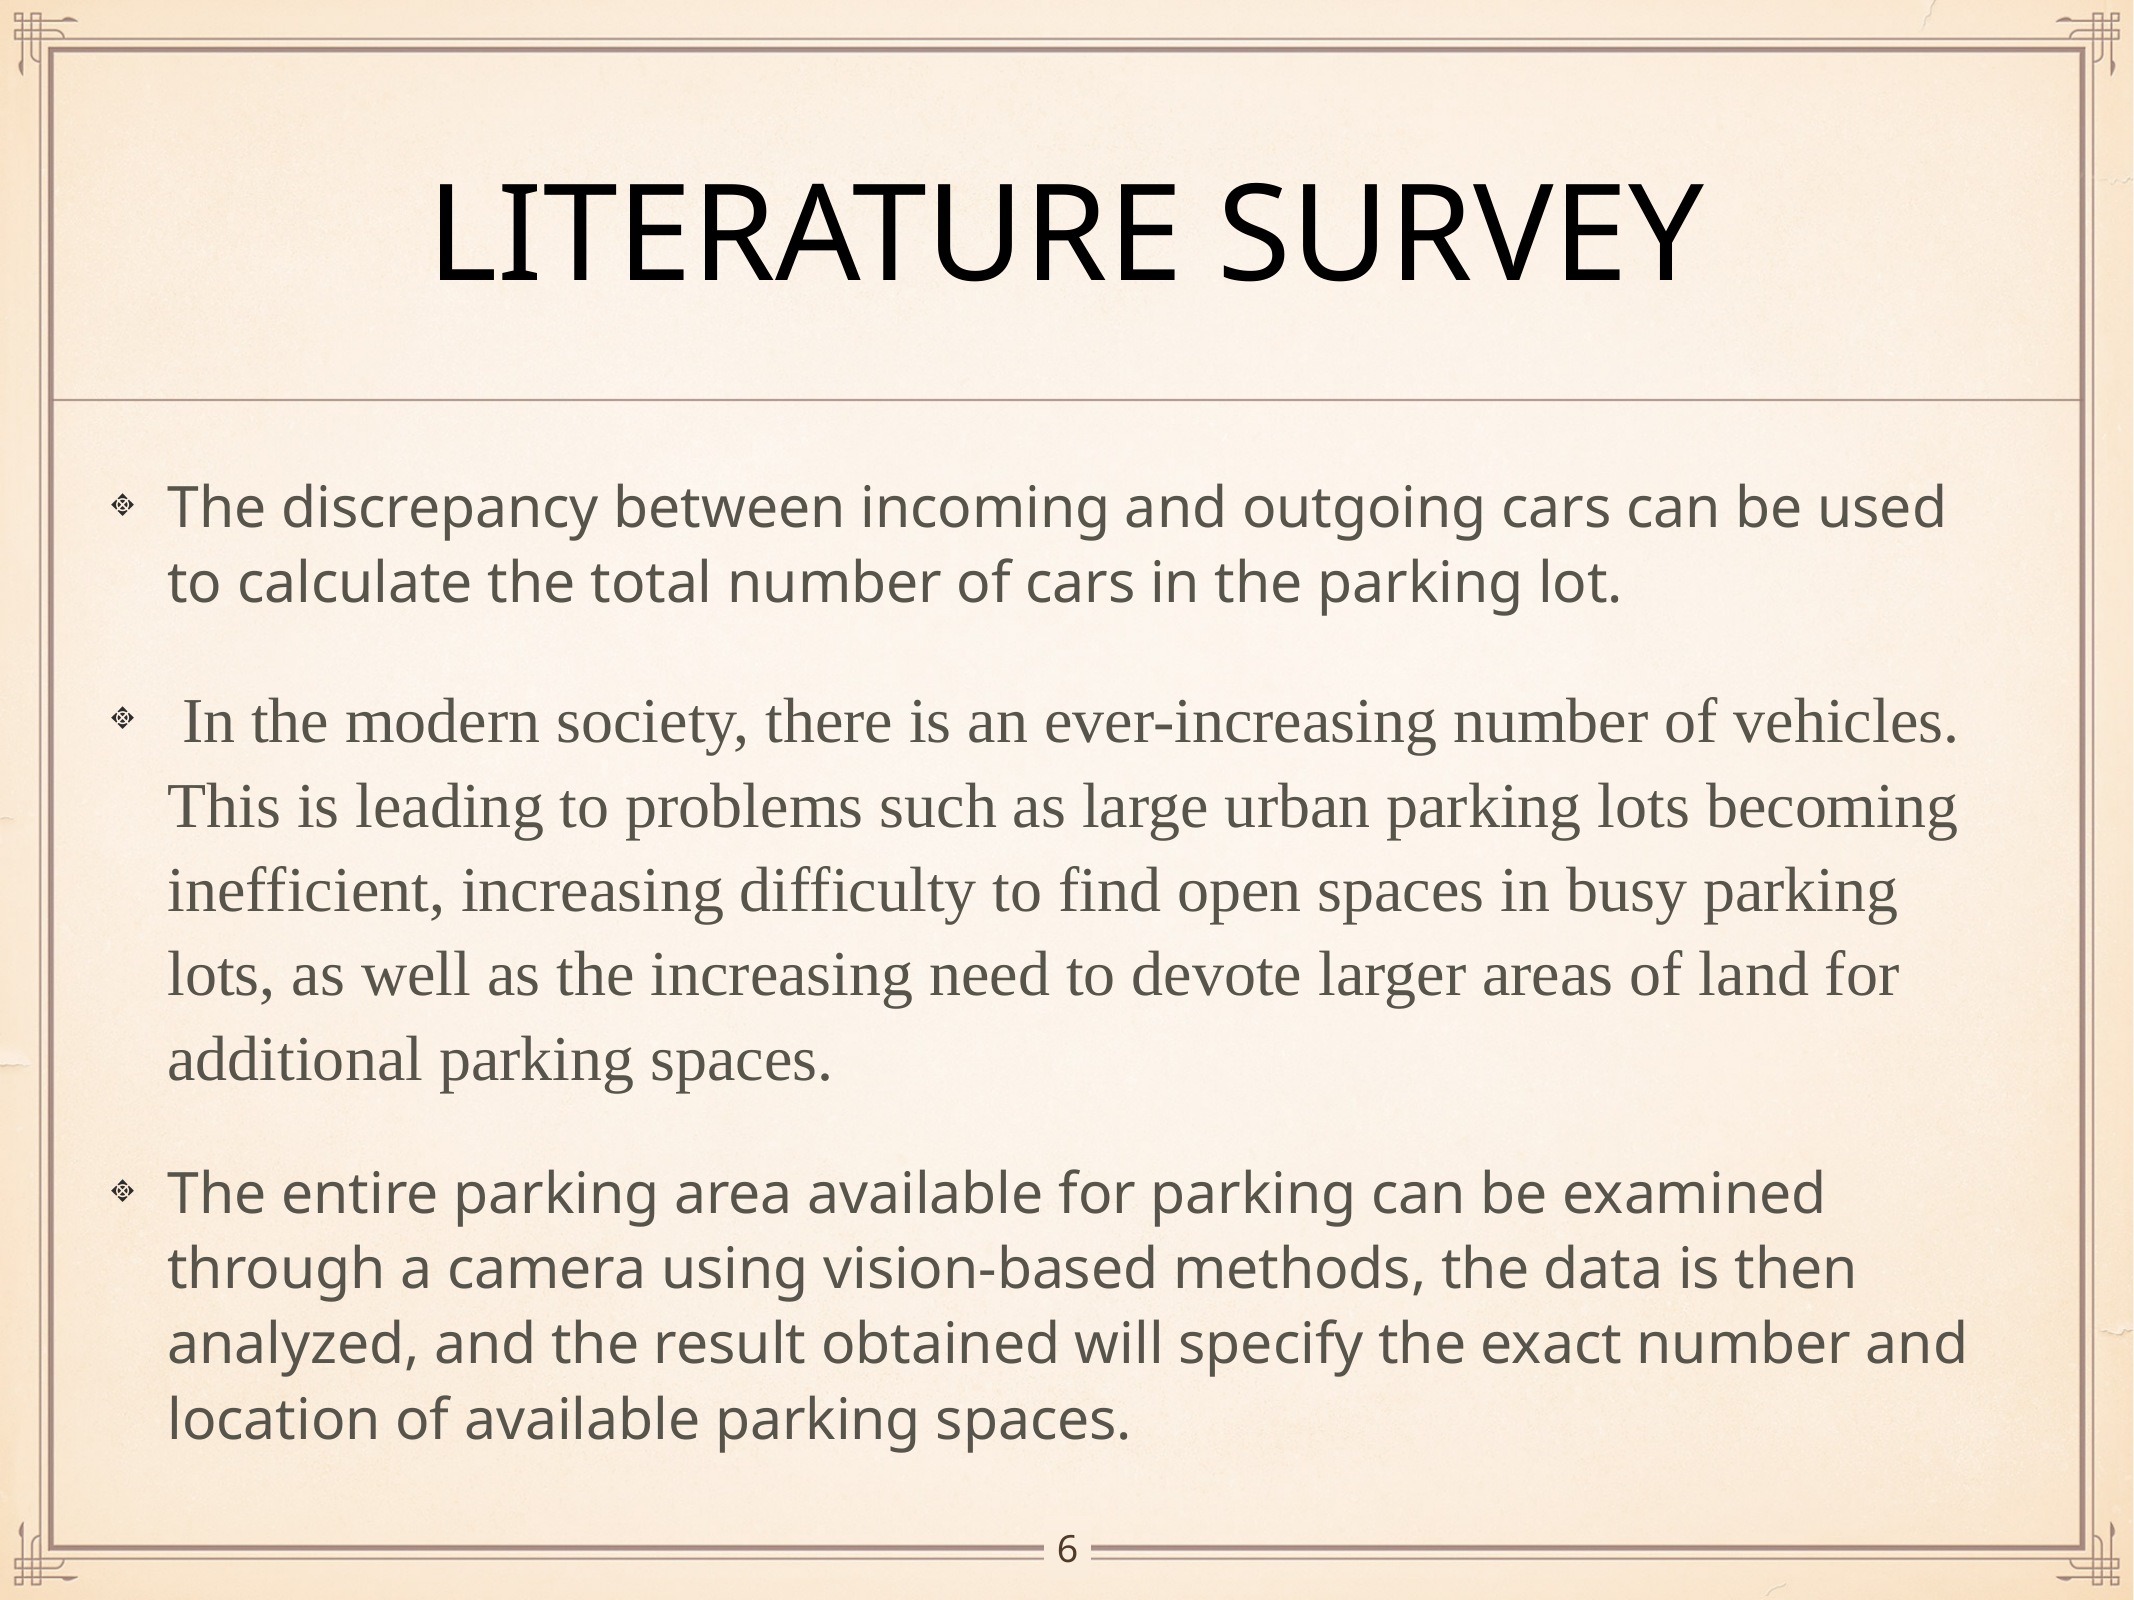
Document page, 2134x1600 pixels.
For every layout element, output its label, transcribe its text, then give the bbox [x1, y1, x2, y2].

picture [0, 0, 2134, 1600]
slide_number 6 [1043, 1516, 1092, 1580]
list The discrepancy between incoming and outgoing cars can be used to calculate the total number of cars in the parking lot. In the modern society, there is an ever-increasing number of vehicles. This is leading to problems such as large urban parking lots becoming inefficient, increasing difficulty to find open spaces in busy parking lots, as well as the increasing need to devote larger areas of land for additional parking spaces. The entire parking area available for parking can be examined through a camera using vision-based methods, the data is then analyzed, and the result obtained will specify the exact number and location of available parking spaces. [102, 443, 1995, 1472]
title Literature survey [139, 136, 1995, 347]
